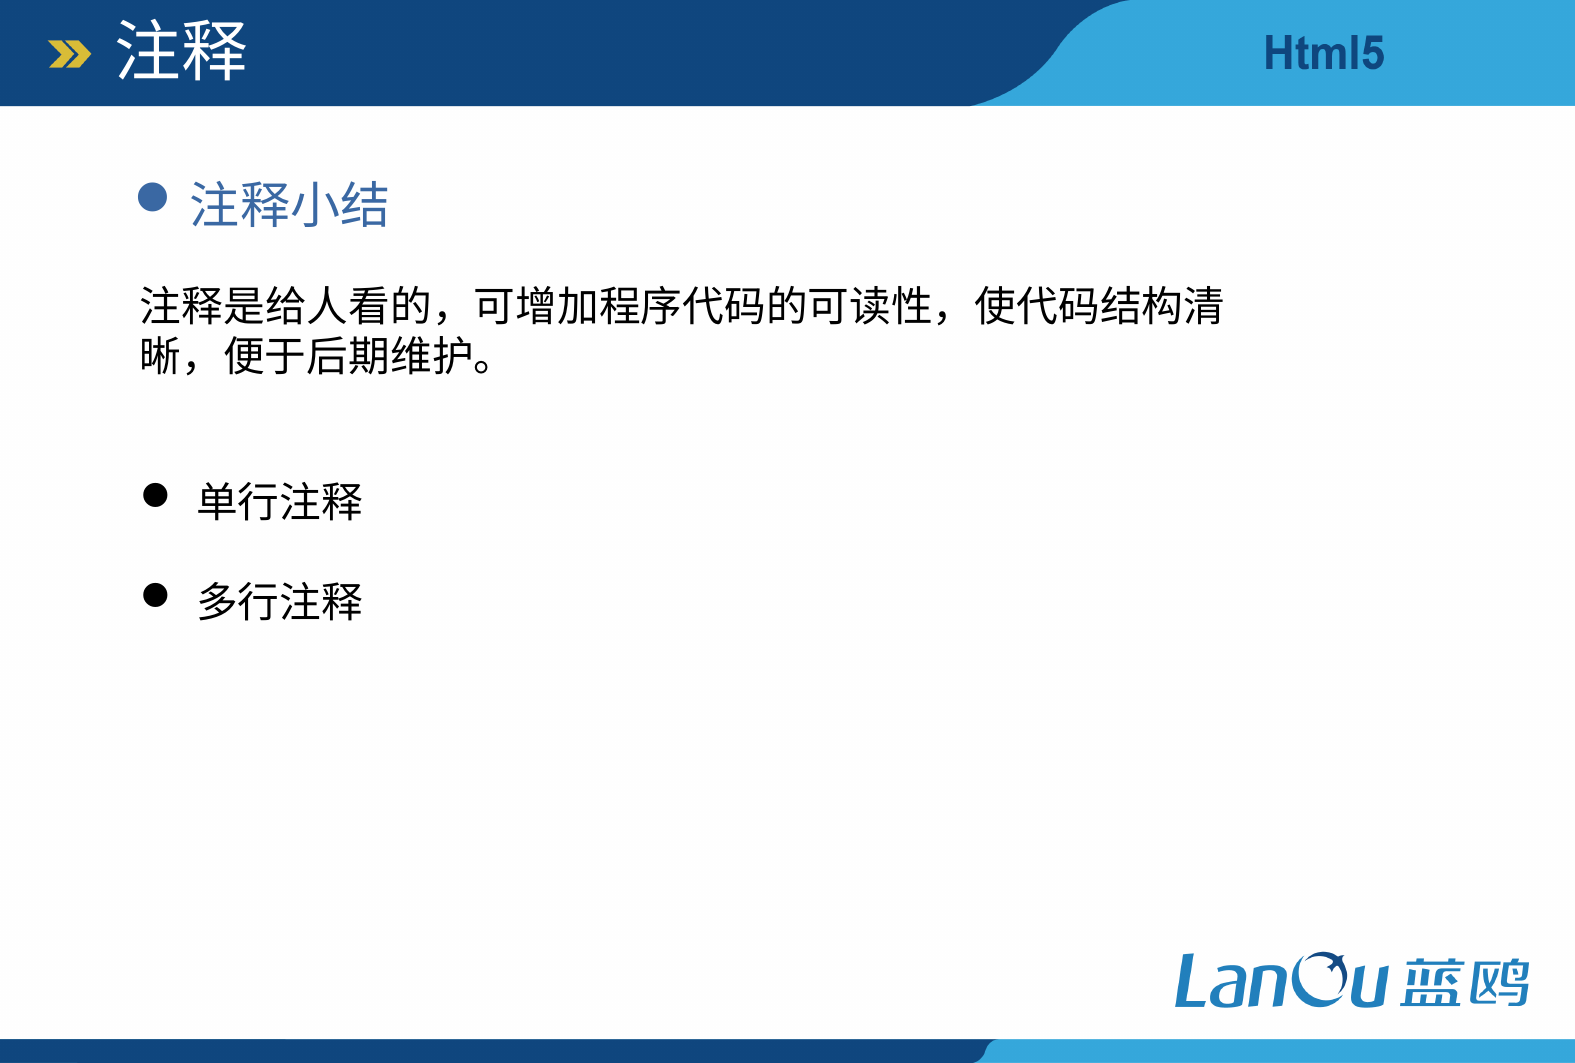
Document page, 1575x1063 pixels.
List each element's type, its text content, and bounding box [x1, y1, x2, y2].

picture [0, 0, 1575, 1063]
text_box 注释小结 [126, 166, 398, 242]
text_box 单行注释 多行注释 [123, 466, 1245, 635]
text_box 注释是给人看的，可增加程序代码的可读性，使代码结构清晰，便于后期维护。 [123, 271, 1245, 389]
text_box 注释 [107, 1, 257, 97]
